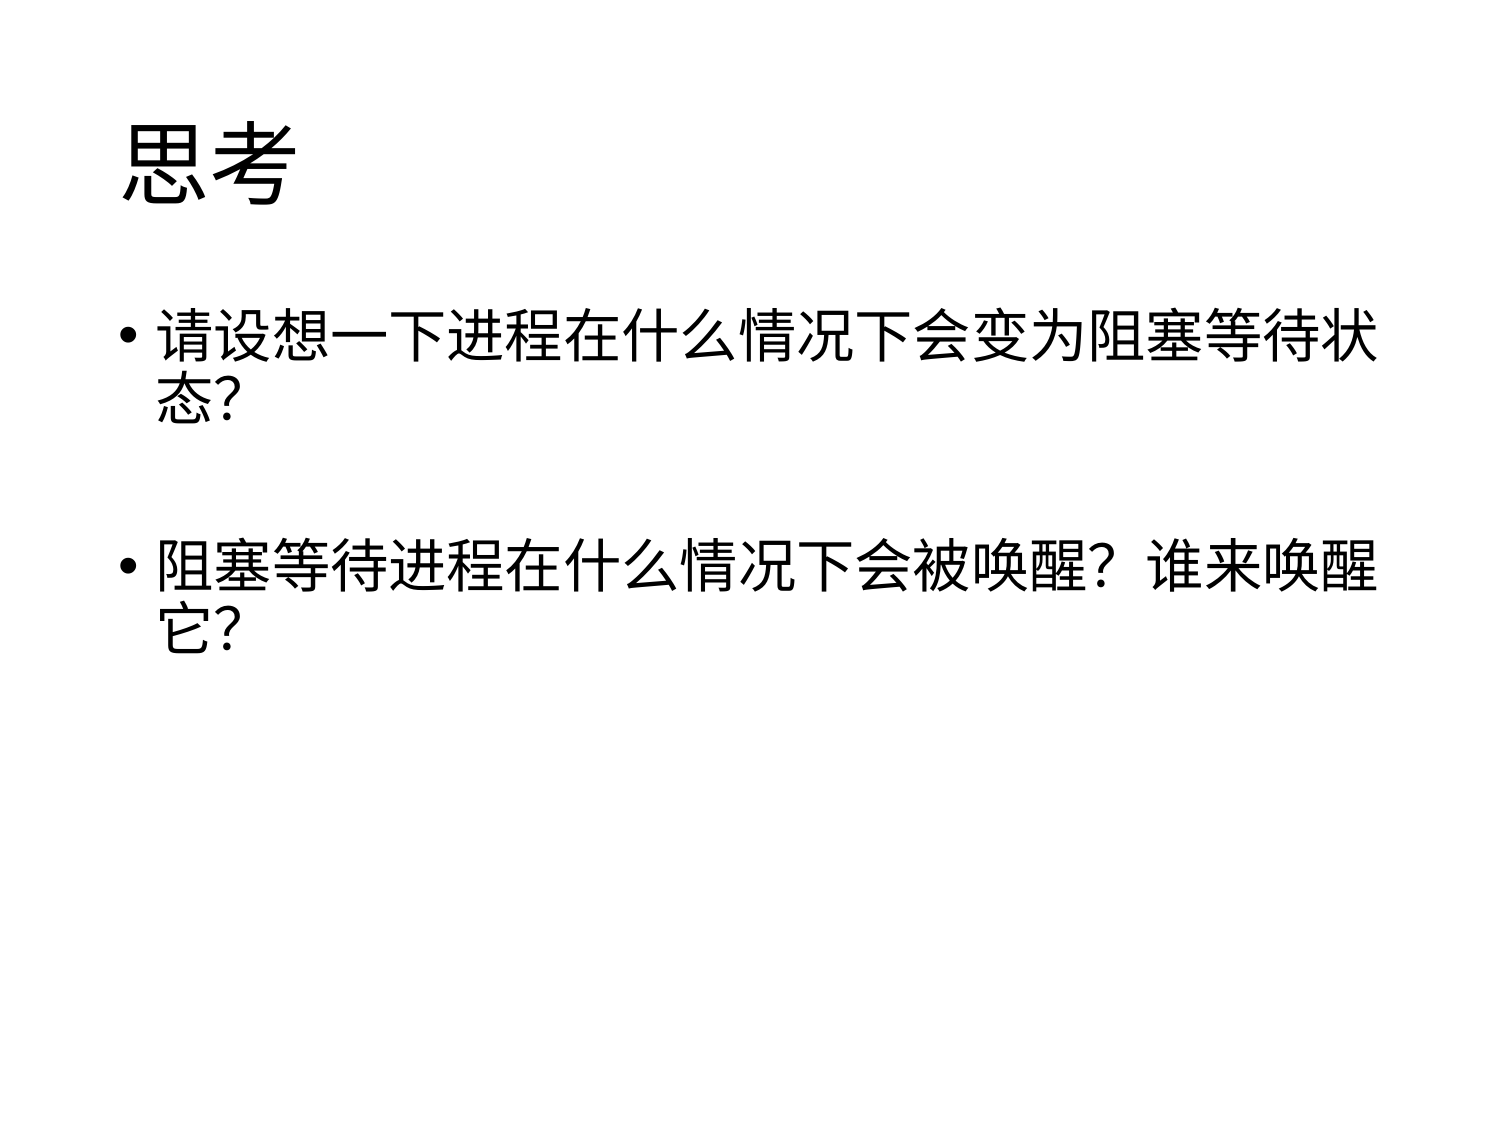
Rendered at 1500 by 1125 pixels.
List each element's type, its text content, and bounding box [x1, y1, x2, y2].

title 思考 [103, 59, 1397, 278]
list 请设想一下进程在什么情况下会变为阻塞等待状态？ 阻塞等待进程在什么情况下会被唤醒？谁来唤醒它？ [103, 299, 1397, 1014]
